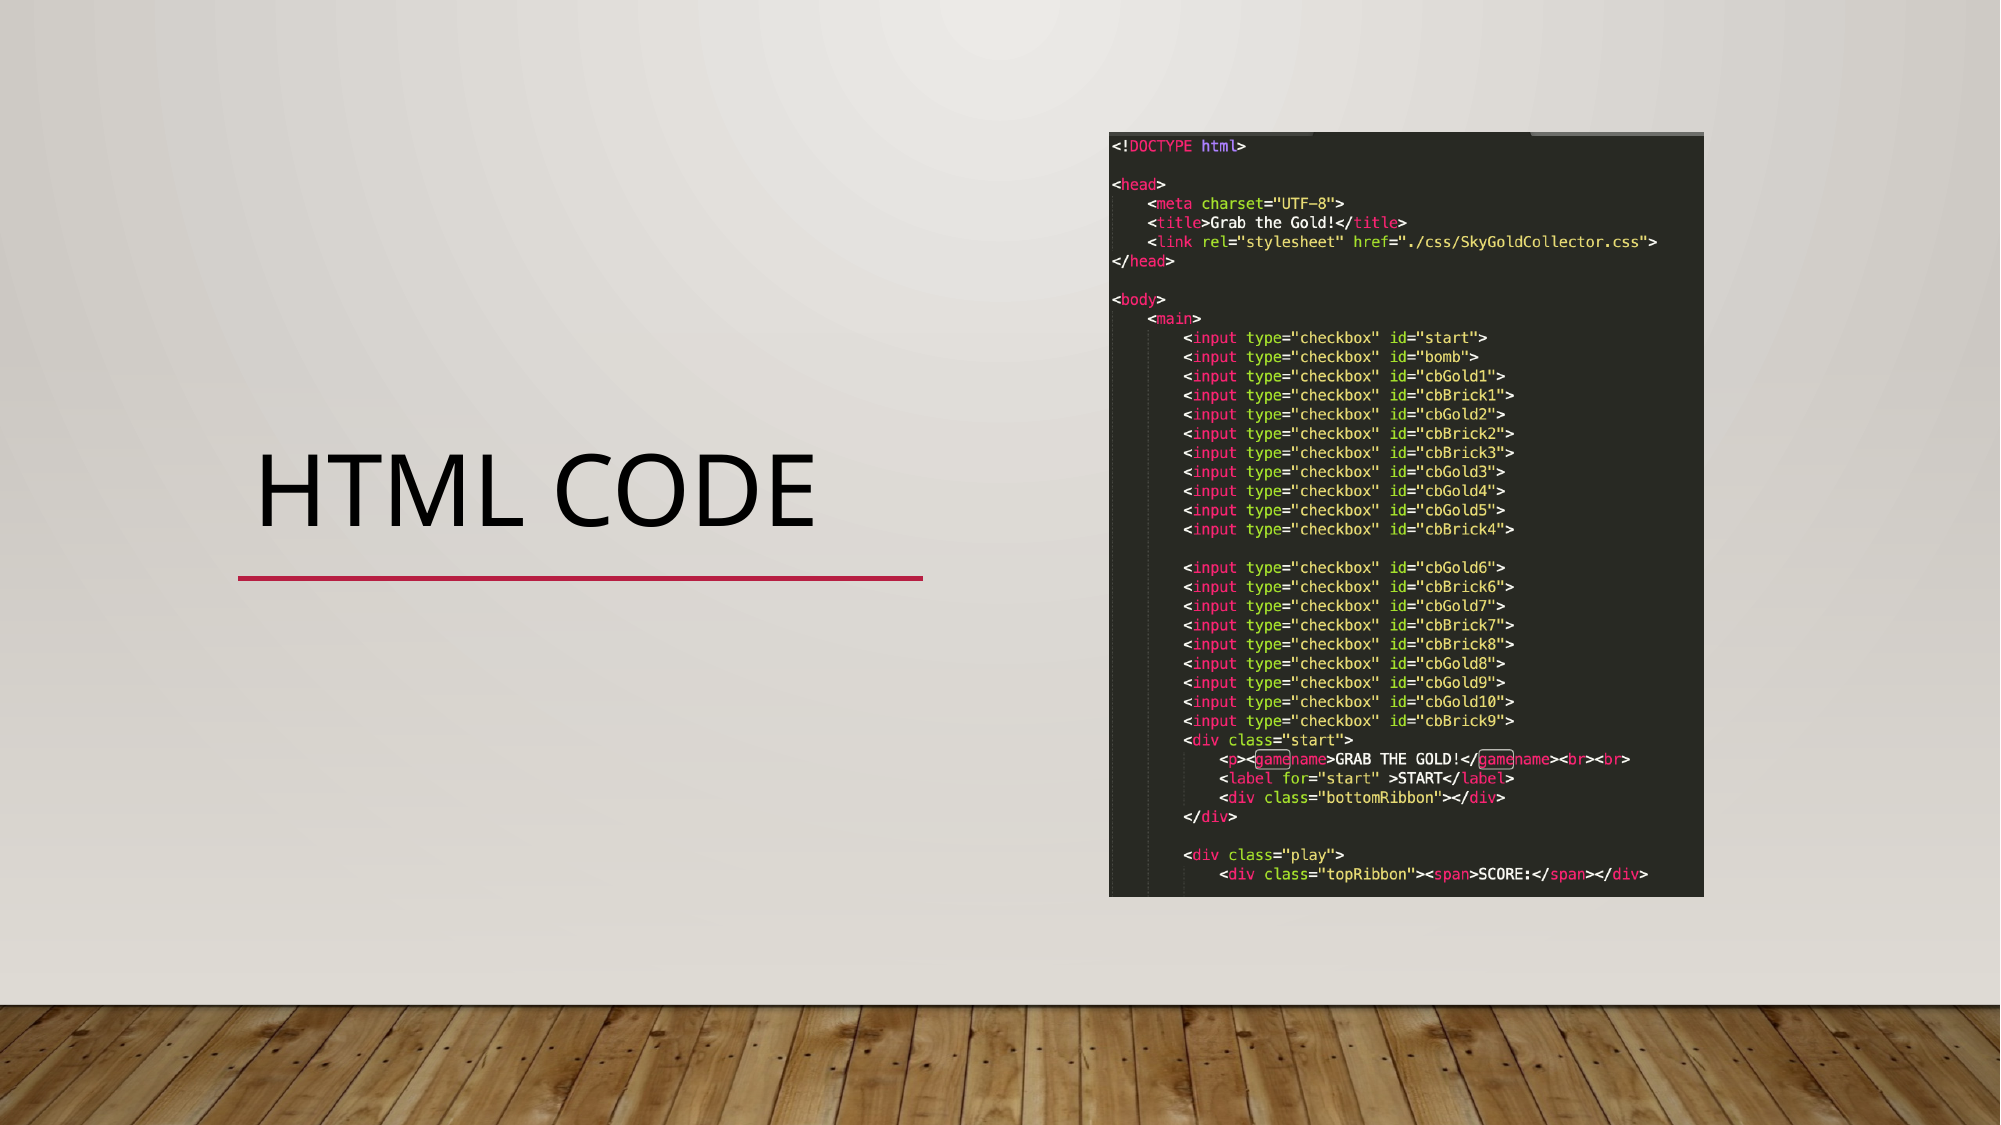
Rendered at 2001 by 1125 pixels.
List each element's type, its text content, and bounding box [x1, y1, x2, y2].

picture [1109, 131, 1704, 897]
text_box [0, 0, 2000, 330]
picture [0, 1006, 2000, 1125]
text_box [0, 330, 2000, 1004]
title HTML code [238, 157, 924, 549]
